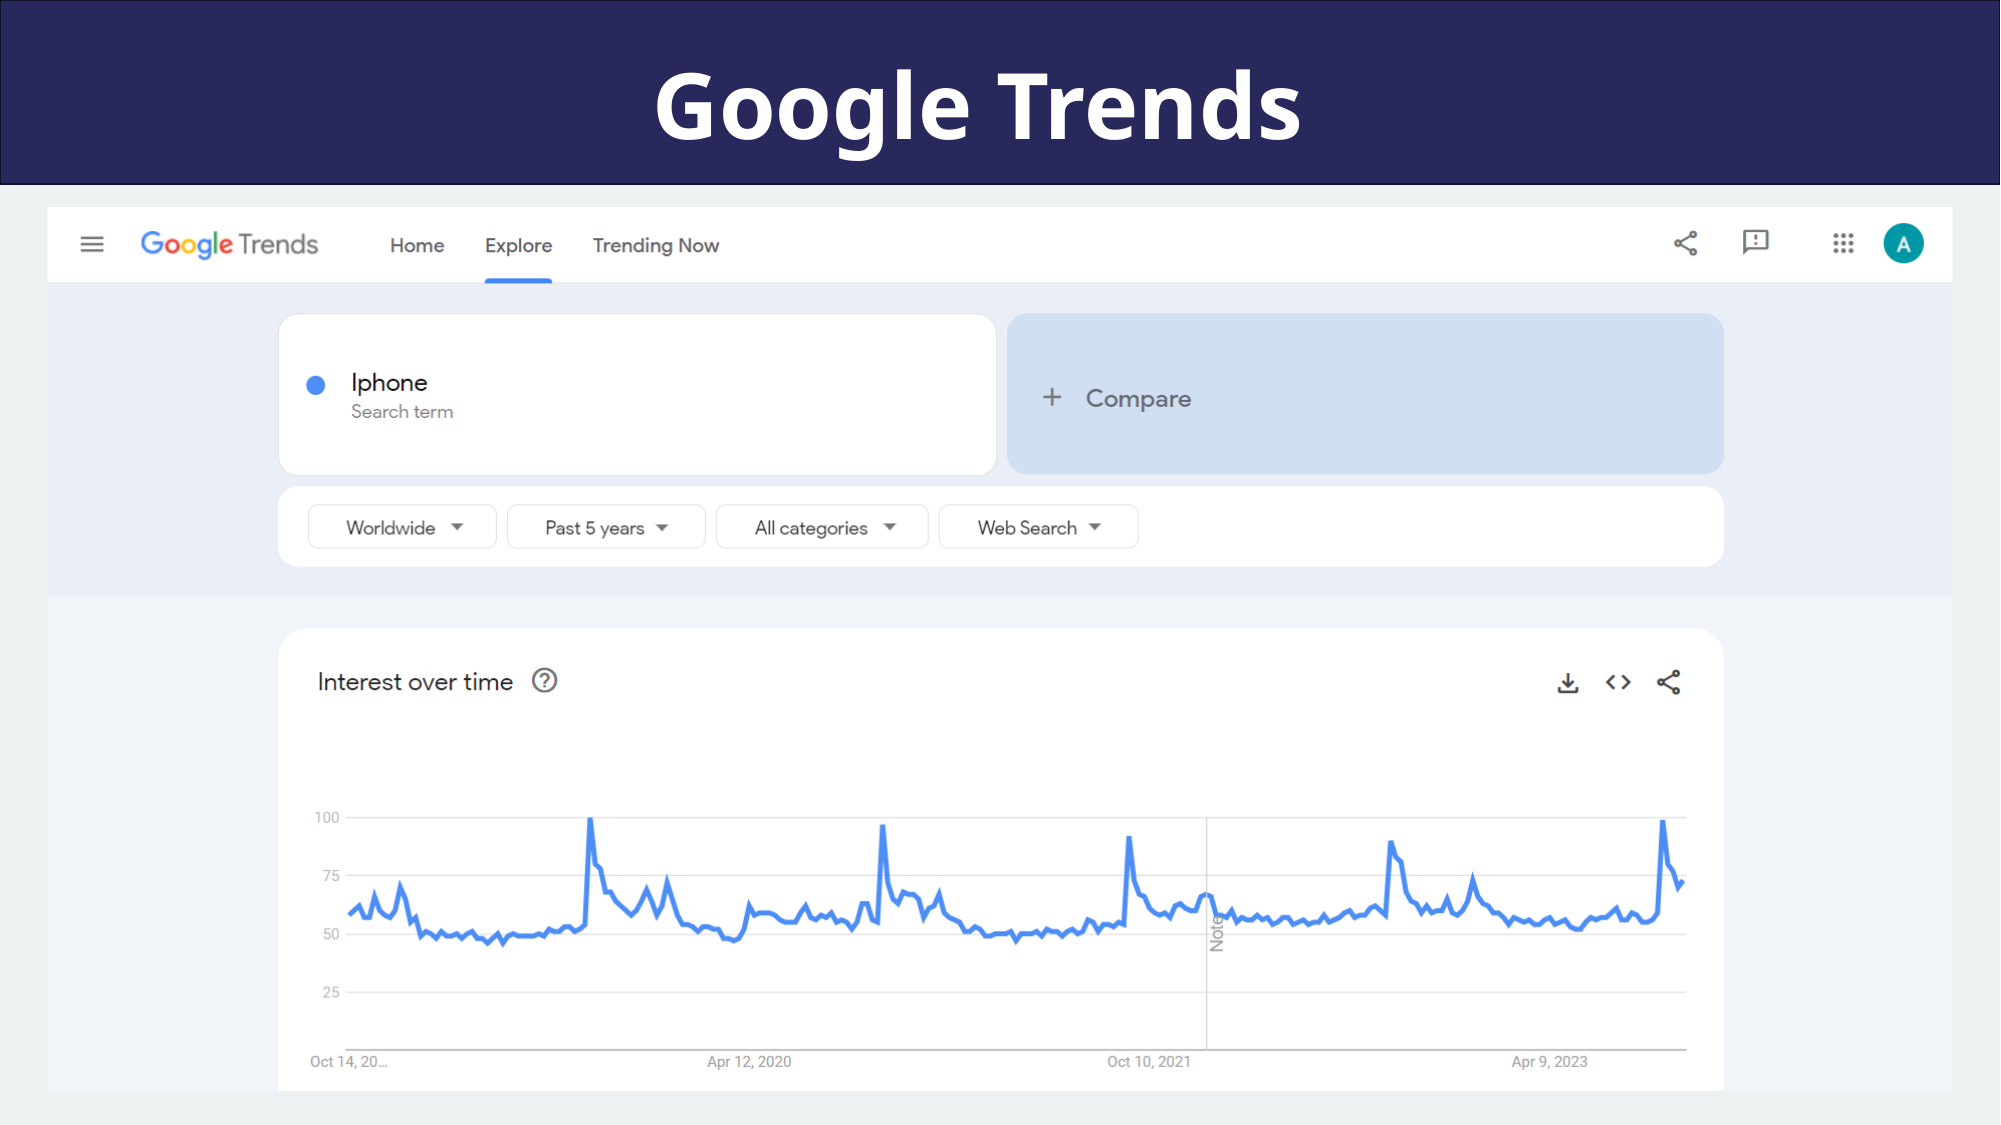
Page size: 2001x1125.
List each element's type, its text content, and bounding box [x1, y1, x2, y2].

text_box [0, 0, 2000, 185]
picture [47, 207, 1953, 1091]
title Google Trends [511, 0, 1445, 167]
